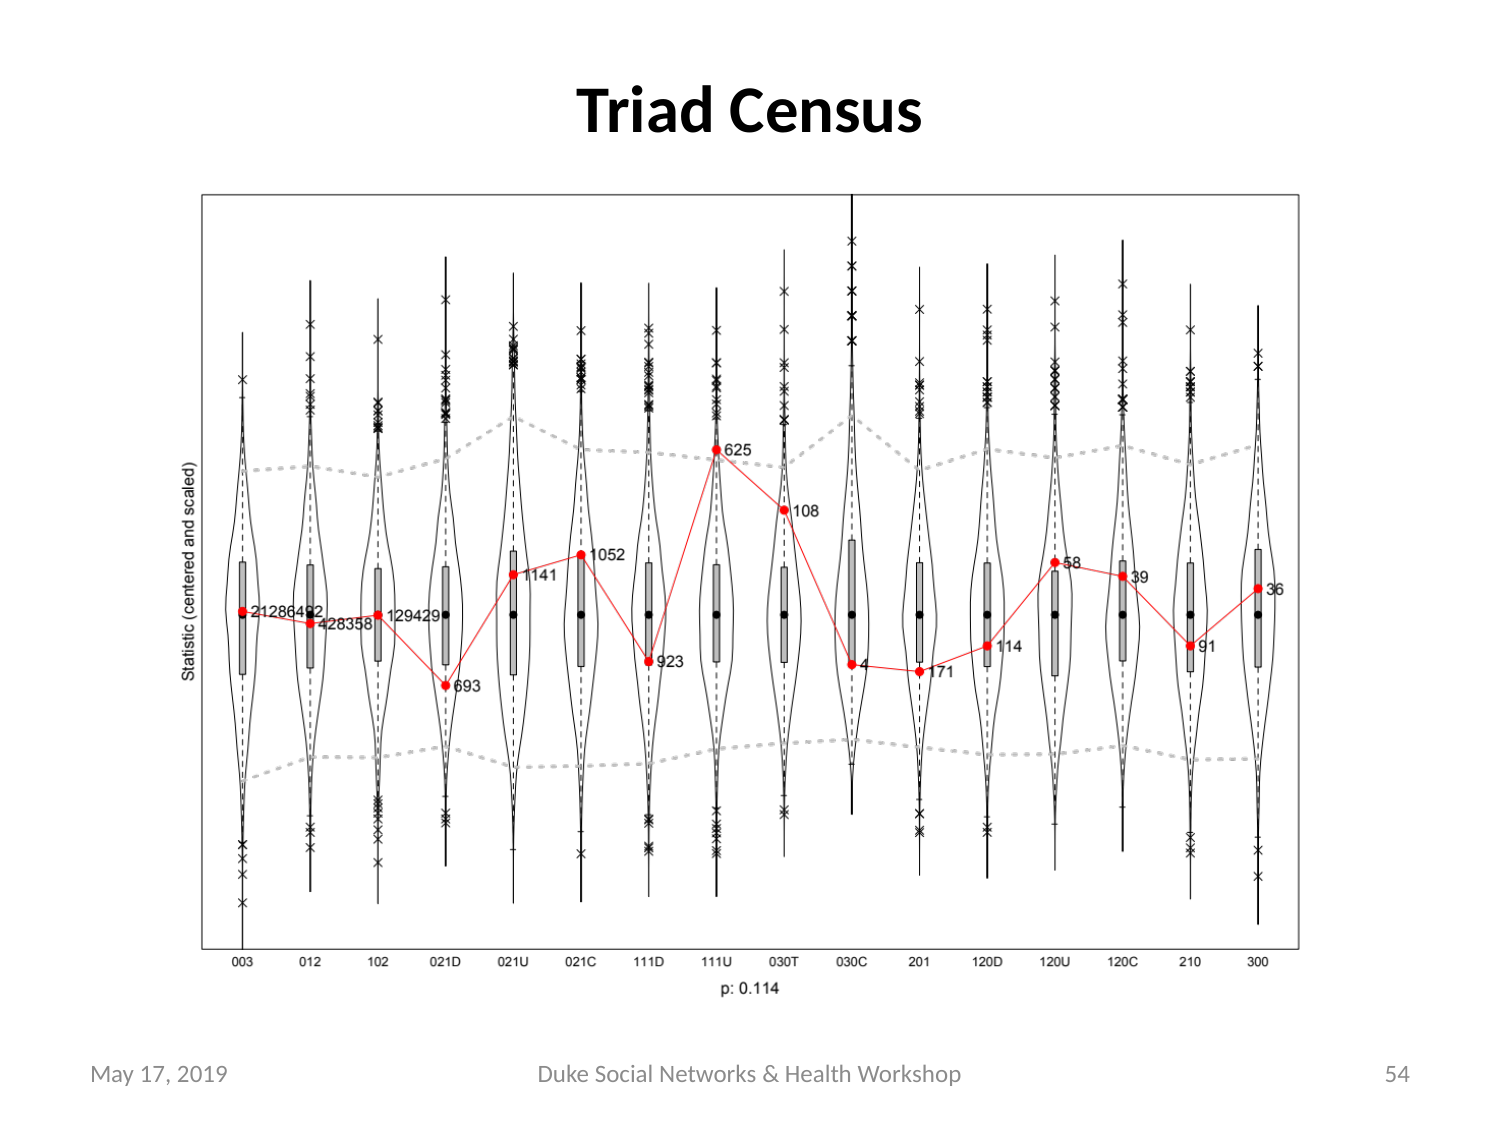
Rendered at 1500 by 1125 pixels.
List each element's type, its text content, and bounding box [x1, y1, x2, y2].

title Triad Census [75, 12, 1425, 200]
footer Duke Social Networks & Health Workshop [512, 1042, 988, 1103]
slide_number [75, 1042, 425, 1103]
picture [174, 174, 1313, 1009]
slide_number 54 [1074, 1042, 1425, 1103]
